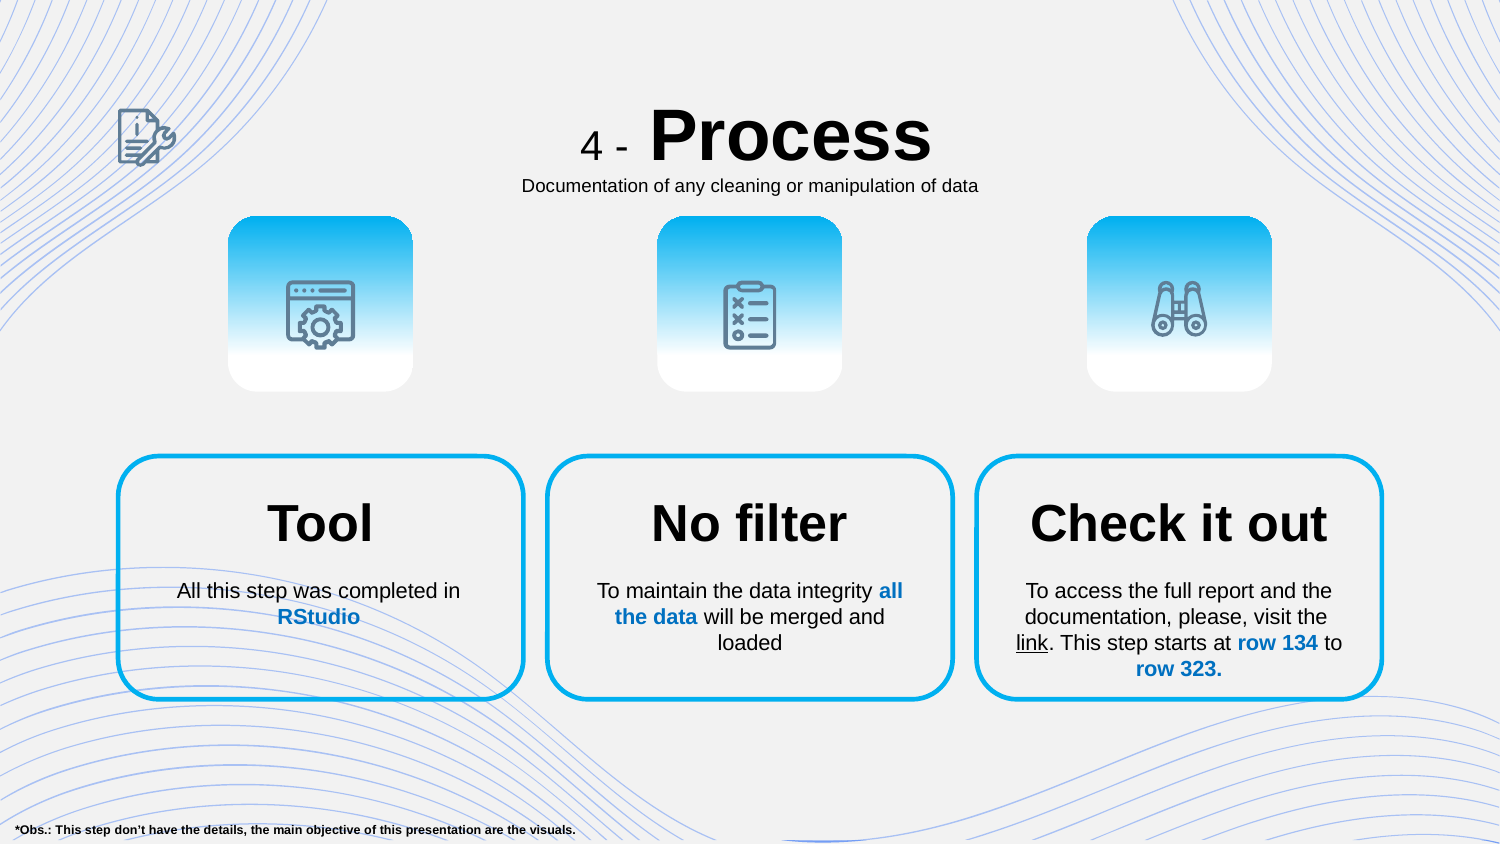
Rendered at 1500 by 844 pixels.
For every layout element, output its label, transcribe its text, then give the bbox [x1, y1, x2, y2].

title No filter [566, 474, 934, 561]
text_box *Obs.: This step don’t have the details, the main objective of this presentation are the visuals. [0, 806, 1500, 844]
title Check it out [995, 474, 1363, 561]
subtitle To maintain the data integrity all the data will be merged and loaded [566, 561, 934, 704]
title Tool [137, 474, 505, 562]
title 4 - Process [264, 72, 1250, 158]
subtitle All this step was completed in RStudio [135, 561, 503, 704]
text_box Documentation of any cleaning or manipulation of data [118, 158, 1382, 196]
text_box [117, 108, 178, 168]
subtitle To access the full report and the documentation, please, visit the link. This step starts at row 134 to row 323. [995, 561, 1363, 704]
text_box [285, 280, 356, 350]
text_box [1150, 280, 1208, 338]
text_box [723, 280, 777, 350]
